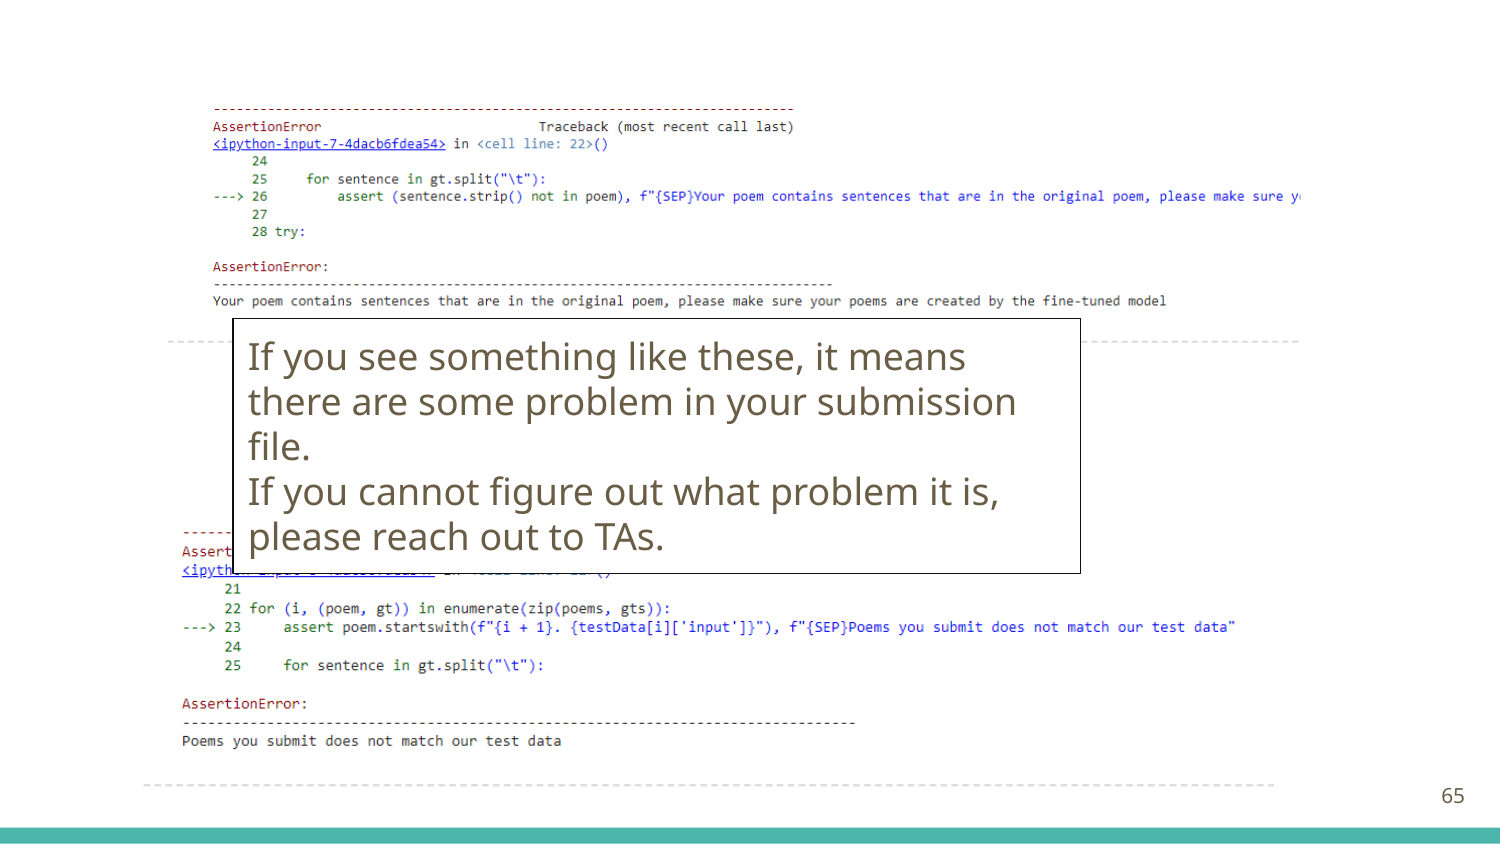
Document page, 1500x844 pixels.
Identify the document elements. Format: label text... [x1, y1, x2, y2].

picture [167, 105, 1301, 345]
picture [141, 530, 1275, 789]
text_box If you see something like these, it means there are some problem in your submission file. If you cannot figure out what problem it is, please reach out to TAs. [232, 352, 1081, 528]
slide_number 65 [1389, 764, 1480, 830]
